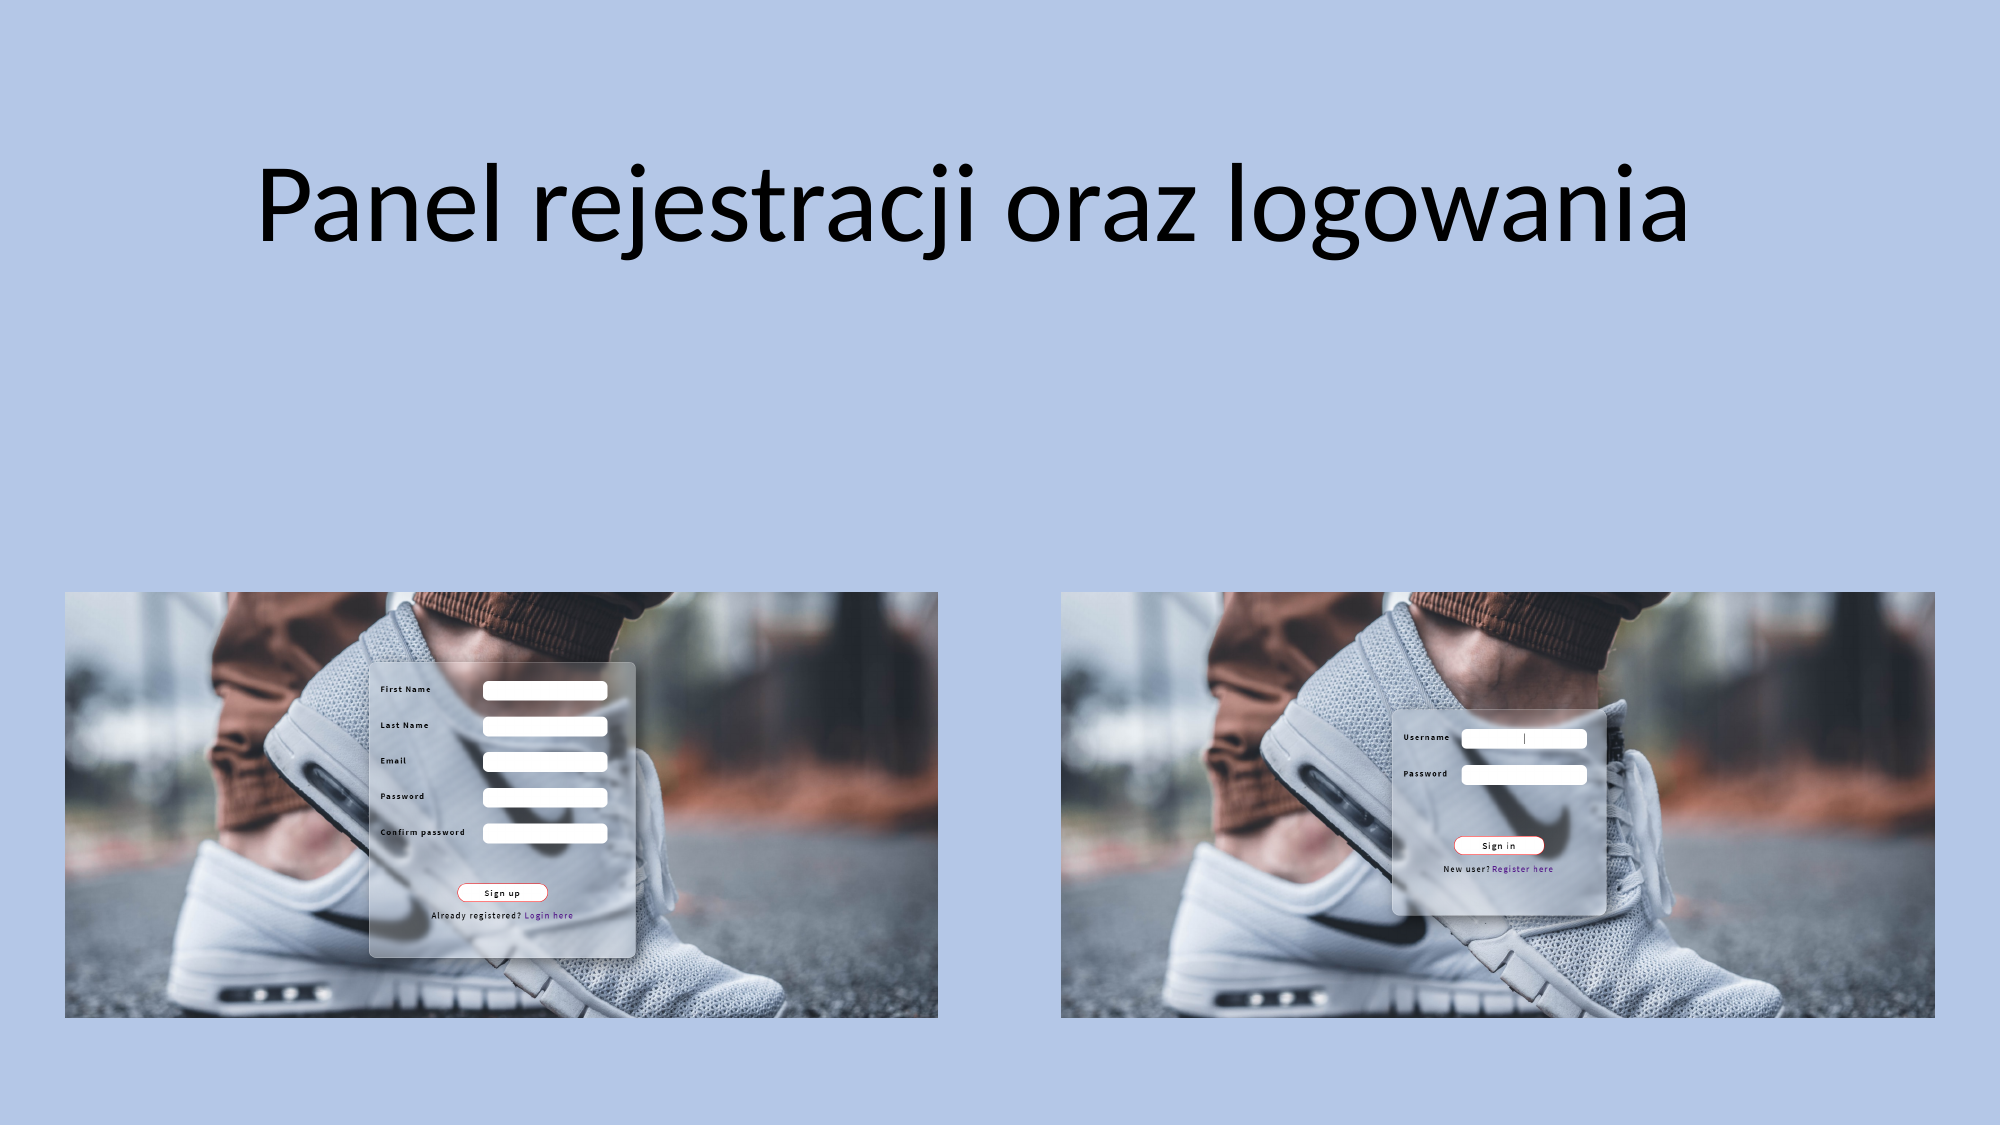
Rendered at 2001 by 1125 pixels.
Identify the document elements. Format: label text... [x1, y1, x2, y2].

picture [1061, 592, 1935, 1018]
text_box Panel rejestracji oraz logowania [240, 121, 1709, 272]
picture [65, 592, 938, 1018]
